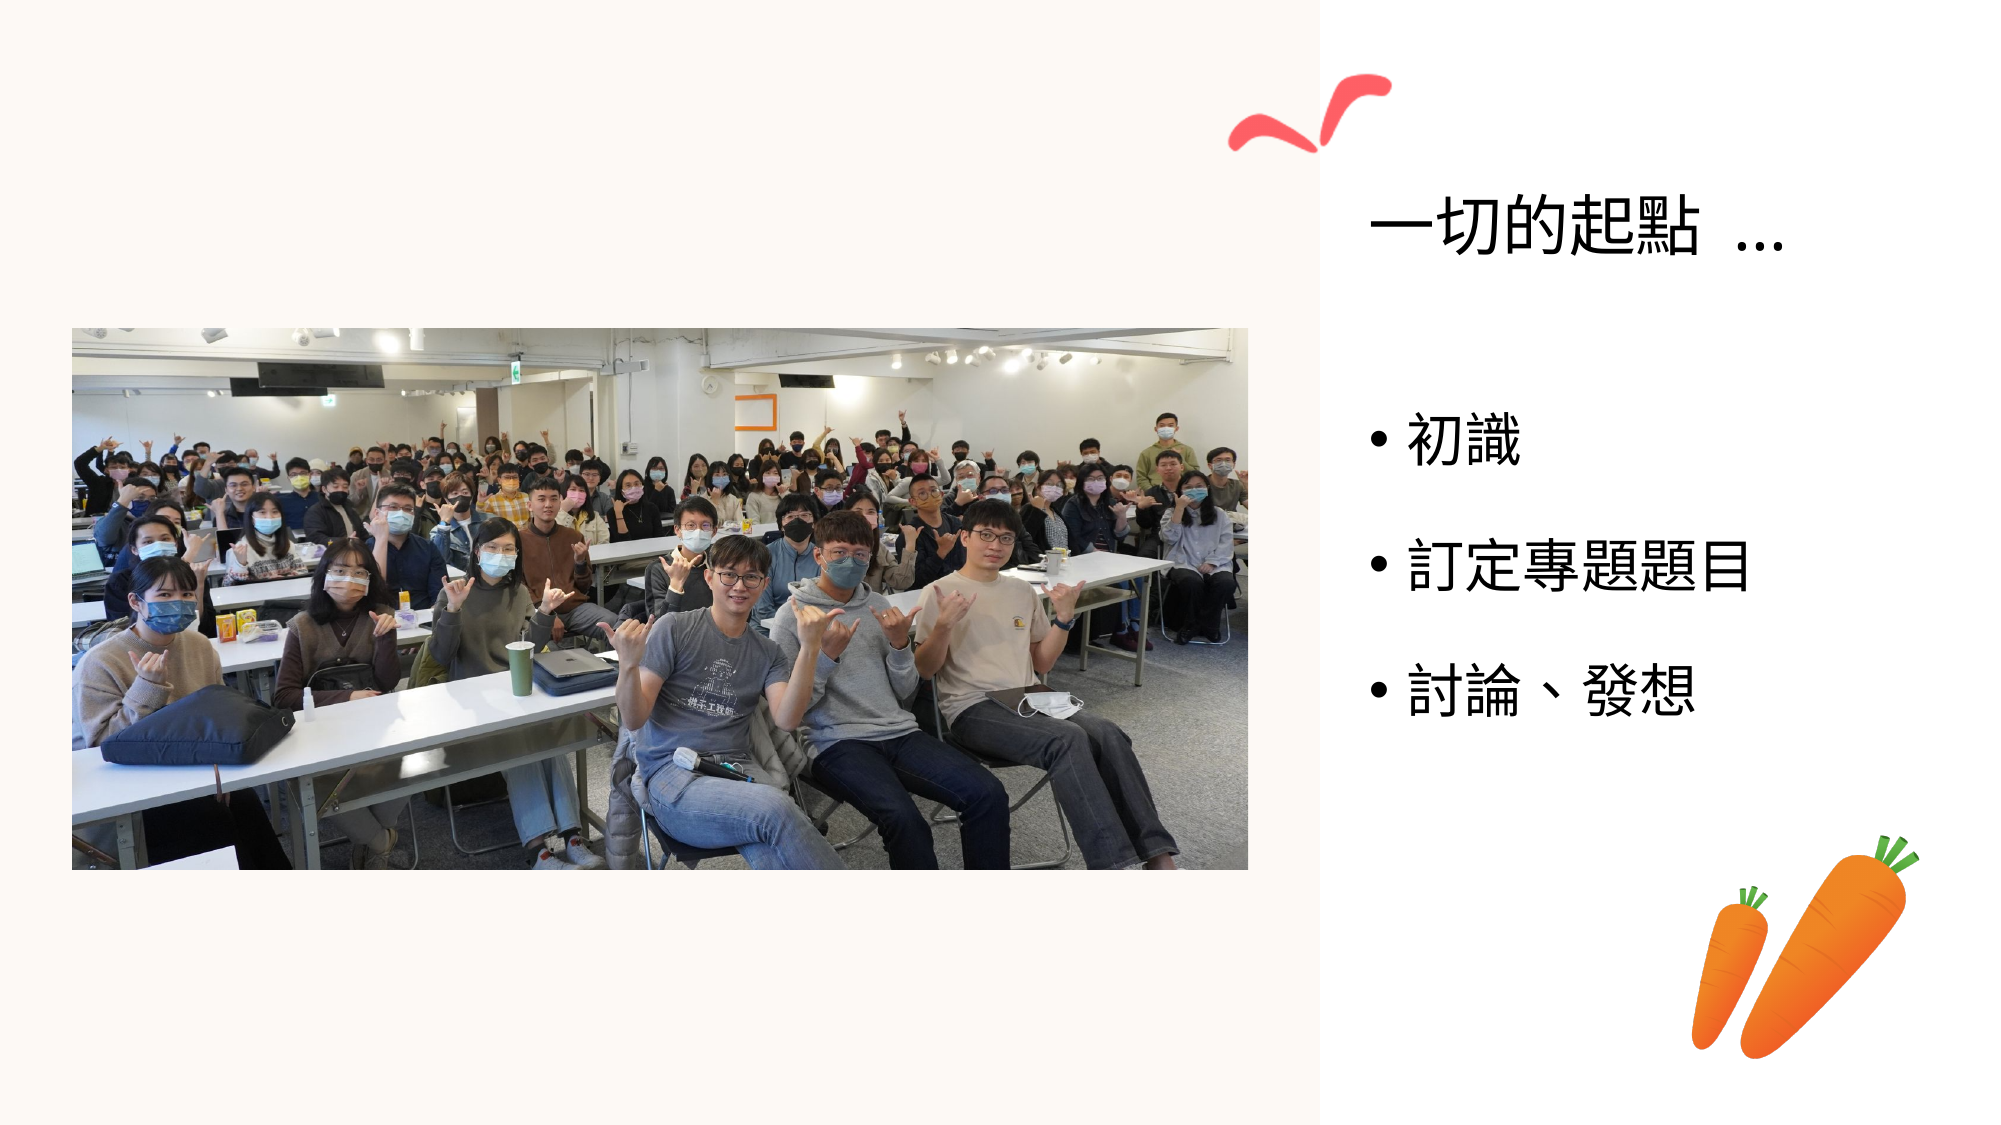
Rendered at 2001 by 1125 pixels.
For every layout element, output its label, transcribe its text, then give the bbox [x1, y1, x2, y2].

picture [71, 328, 1249, 870]
text_box [0, 0, 1321, 1125]
picture [1674, 815, 1940, 1082]
picture [1223, 66, 1393, 158]
title 一切的起點 ... [1353, 185, 1879, 278]
list 初識 訂定專題題目 討論、發想 [1353, 360, 1879, 1014]
